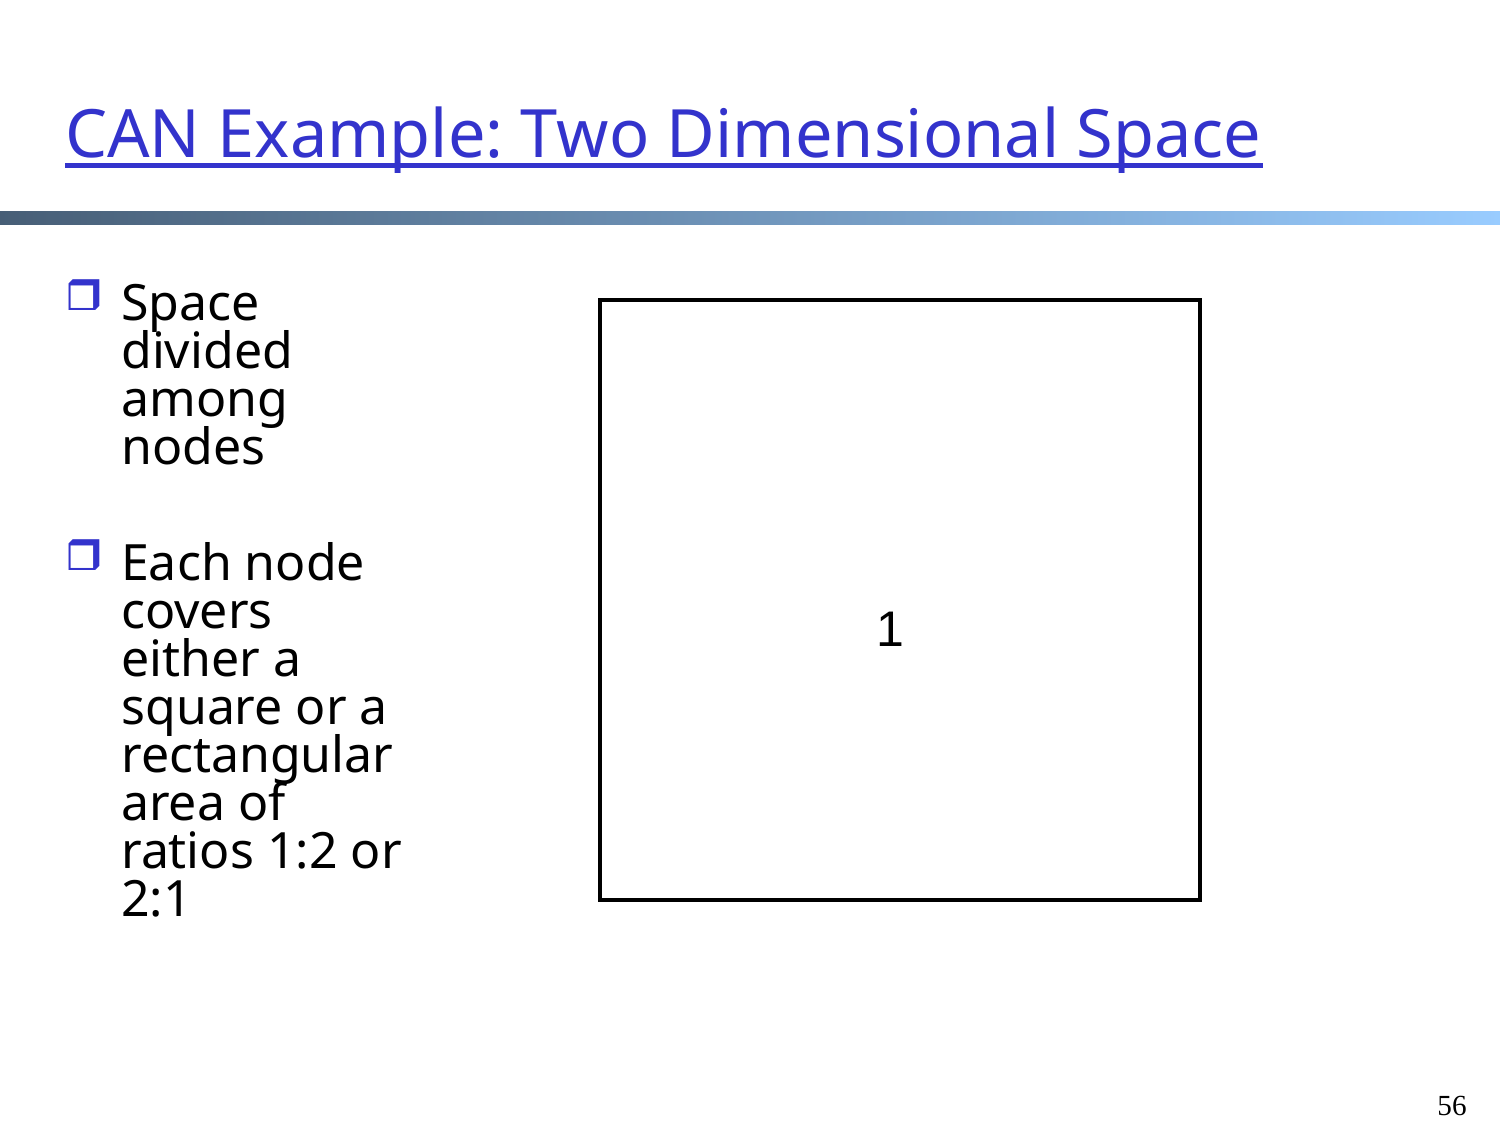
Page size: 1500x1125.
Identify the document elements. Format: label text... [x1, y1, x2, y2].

text_box [599, 299, 1200, 900]
text_box [1424, 212, 1428, 224]
text_box 1 [862, 589, 920, 665]
slide_number 56 [1406, 1078, 1482, 1125]
list Space divided among nodes Each node covers either a square or a rectangular area of ratios 1:2 or 2:1 [50, 275, 426, 1050]
title CAN Example: Two Dimensional Space [50, 37, 1400, 225]
